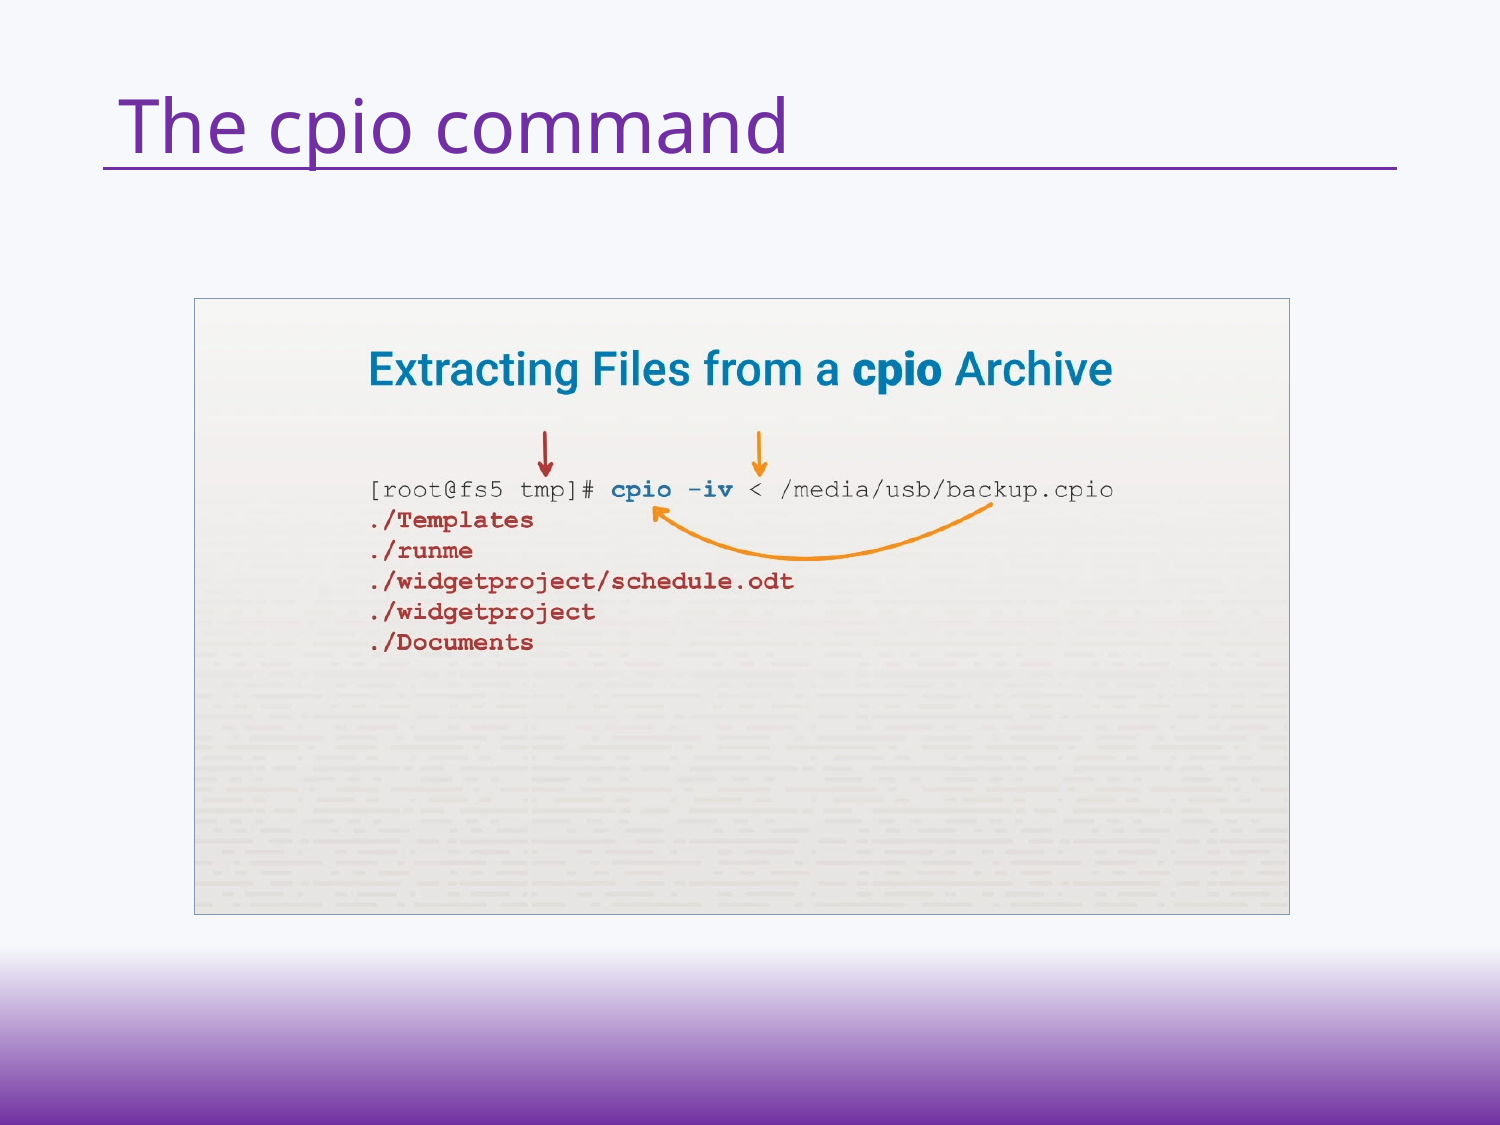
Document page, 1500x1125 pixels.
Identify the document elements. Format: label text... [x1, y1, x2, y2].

title The cpio command [103, 49, 1397, 210]
picture [194, 298, 1290, 915]
